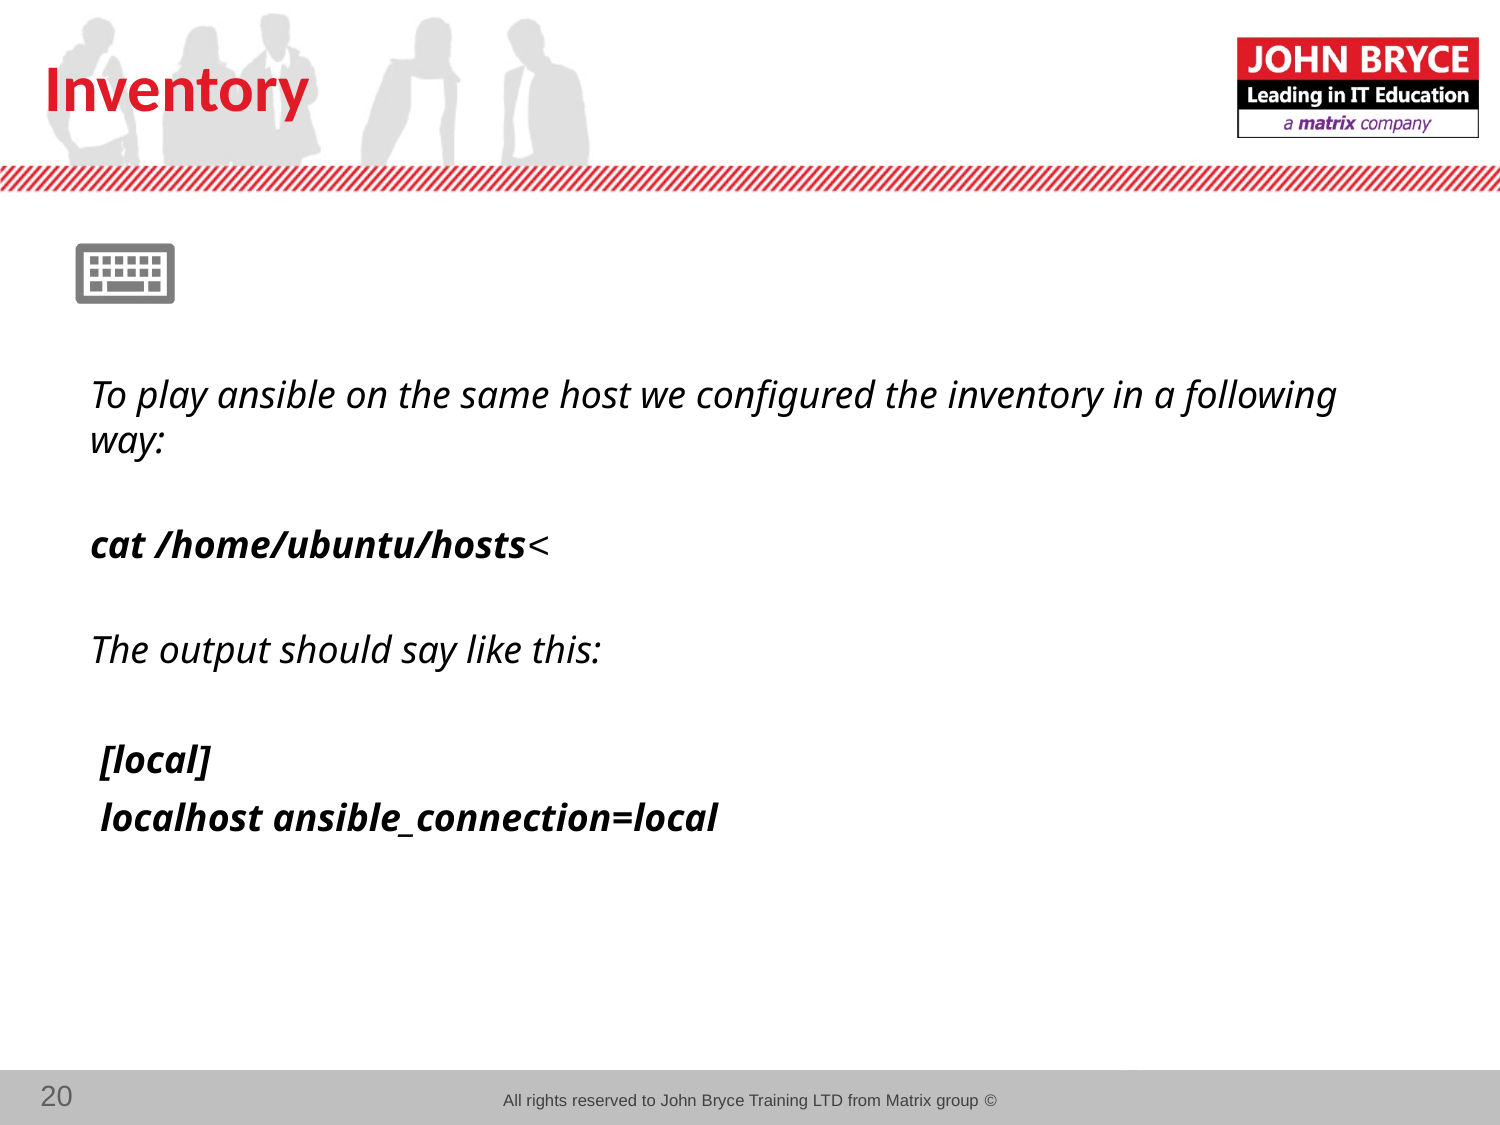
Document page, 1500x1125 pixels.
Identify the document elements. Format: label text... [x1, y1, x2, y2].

list To play ansible on the same host we configured the inventory in a following way: >cat /home/ubuntu/hosts The output should say like this: [local] localhost ansible_connection=local [75, 243, 1425, 1047]
picture [0, 0, 1500, 1070]
title Inventory [29, 21, 1022, 150]
